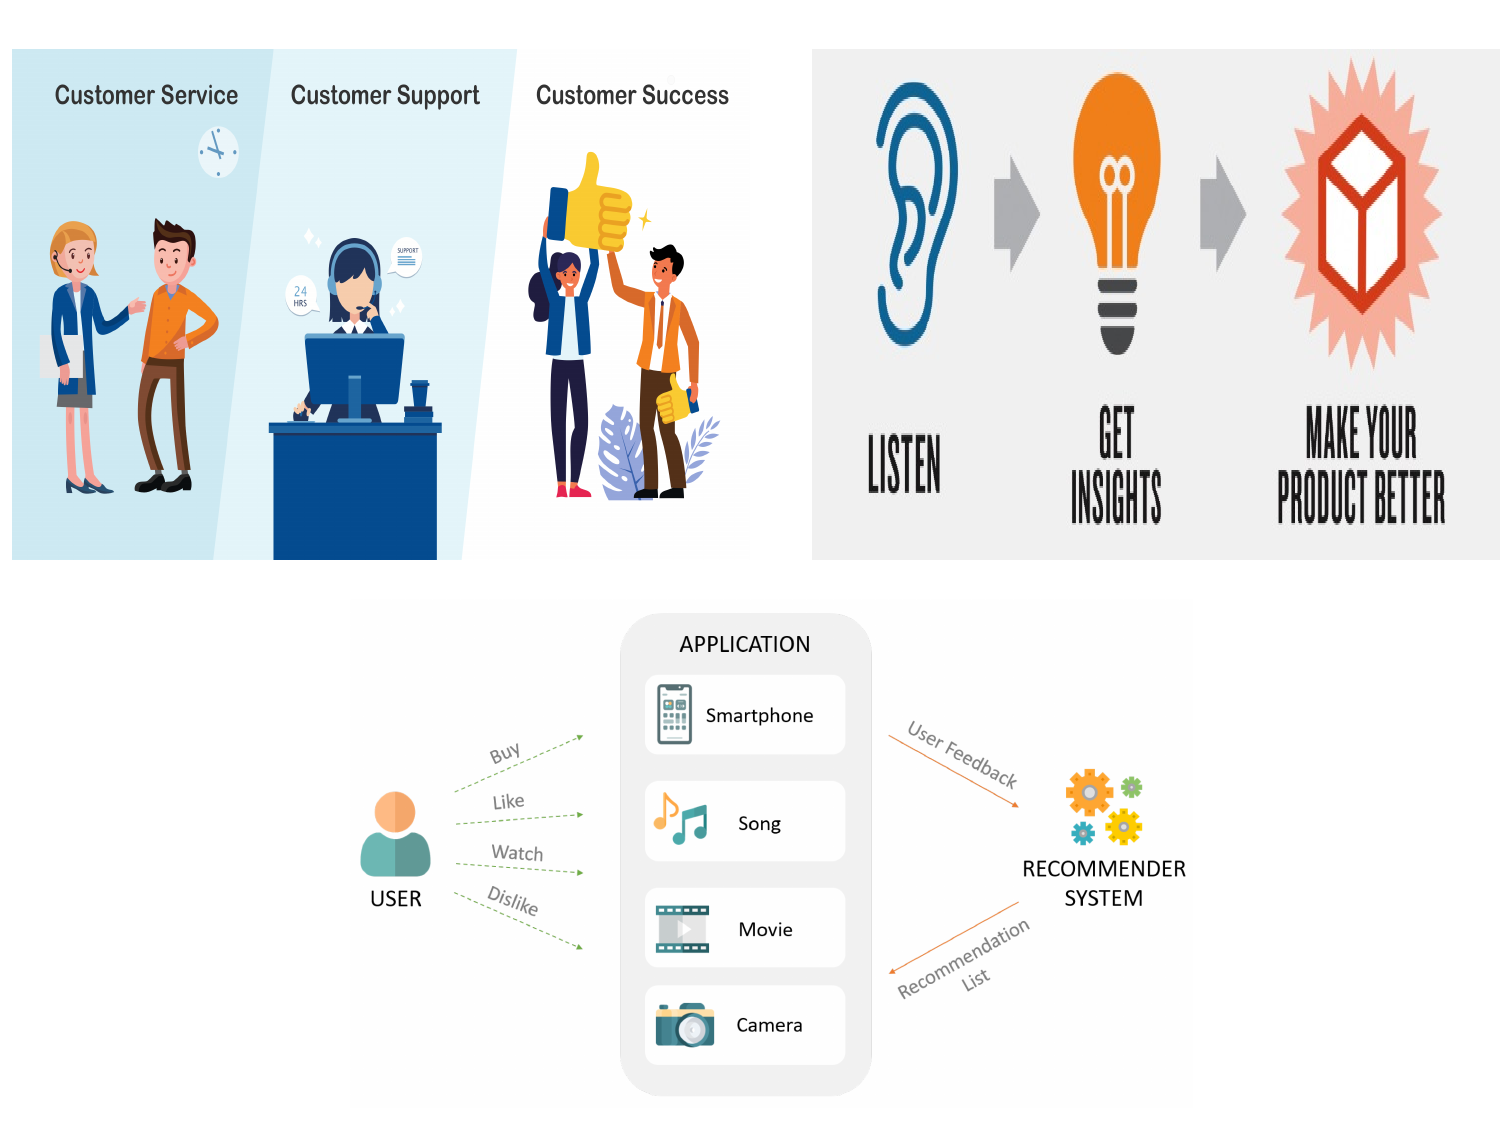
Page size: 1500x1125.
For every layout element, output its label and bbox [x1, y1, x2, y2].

picture [812, 49, 1500, 561]
picture [349, 599, 1193, 1109]
picture [12, 49, 751, 561]
